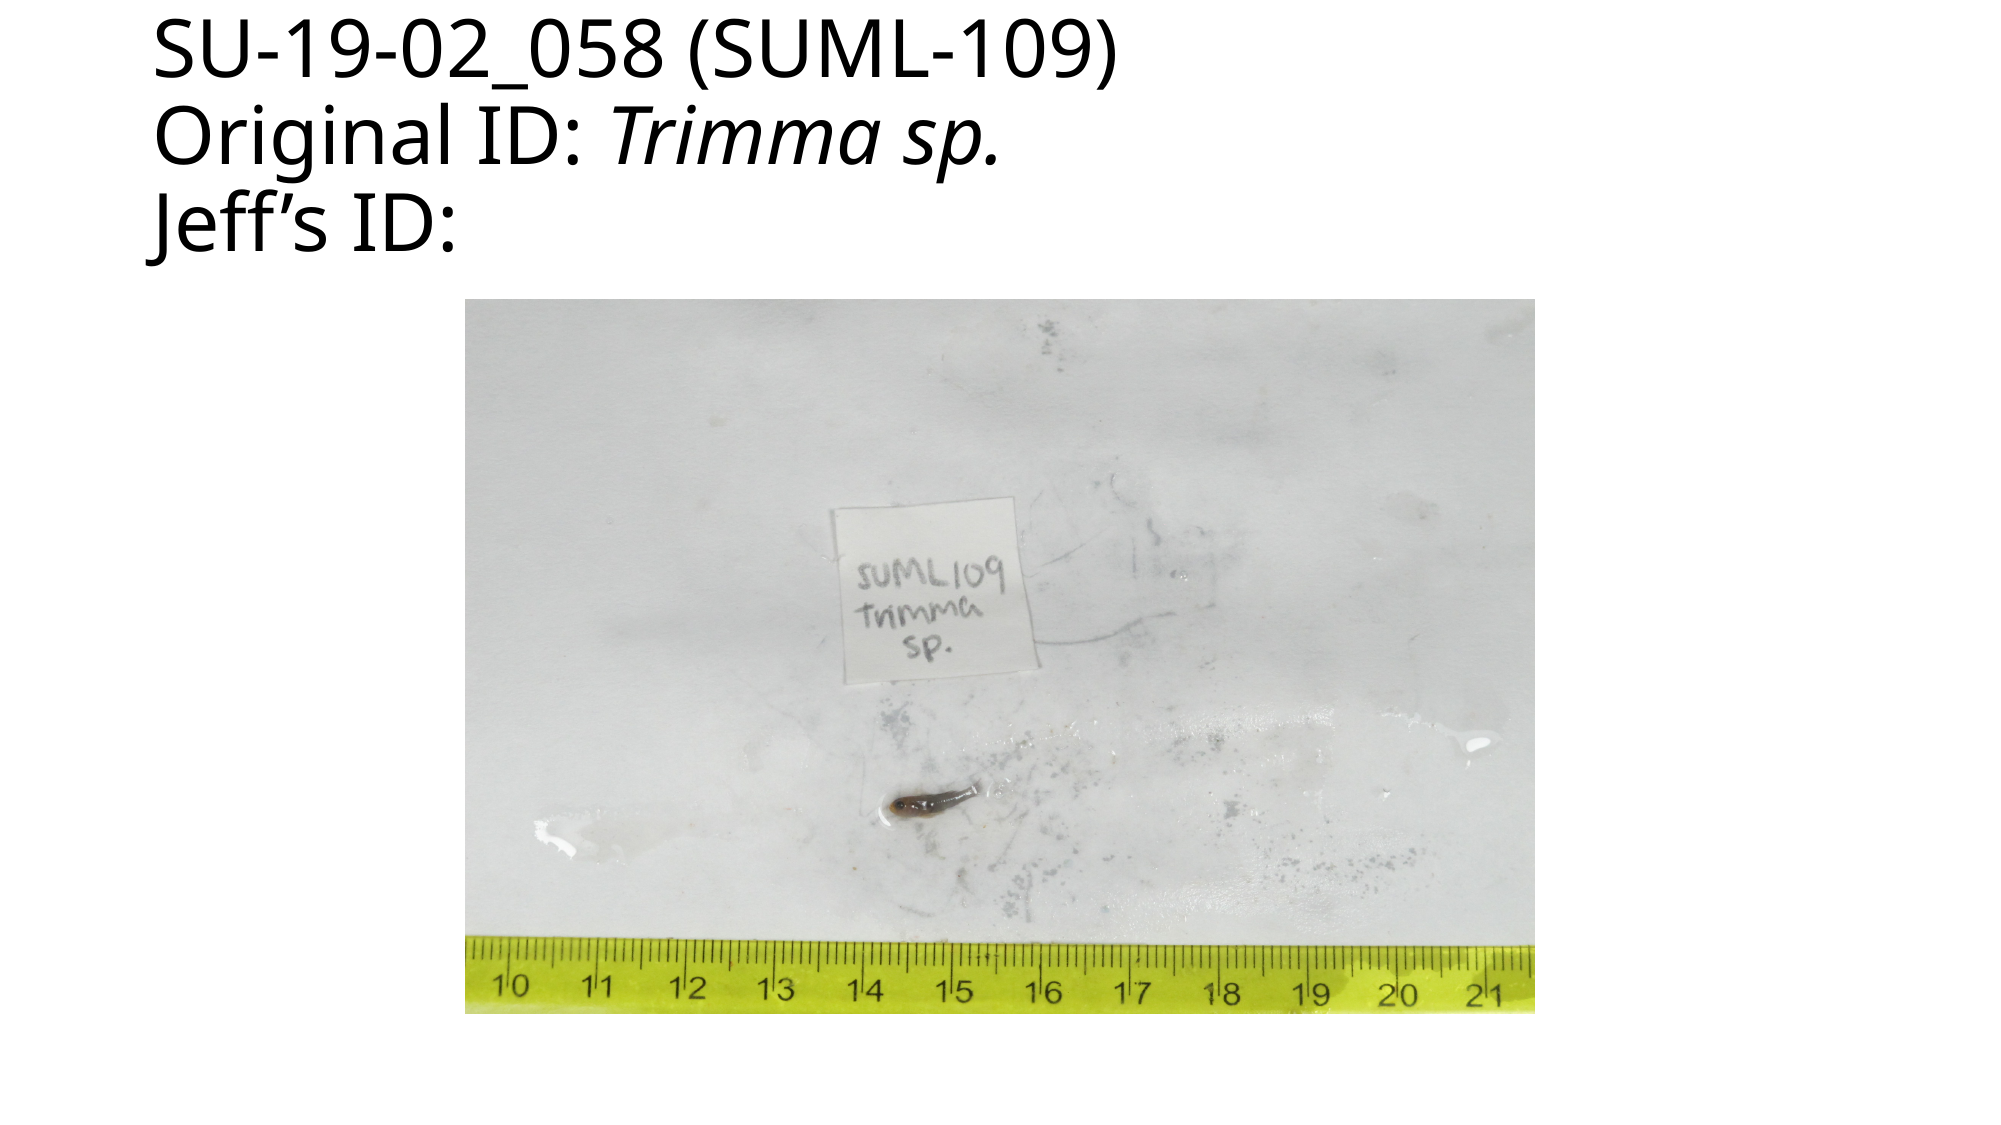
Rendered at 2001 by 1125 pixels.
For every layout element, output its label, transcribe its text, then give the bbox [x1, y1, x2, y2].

title SU-19-02_058 (SUML-109) Original ID: Trimma sp. Jeff’s ID: [137, 0, 1863, 278]
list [465, 299, 1535, 1014]
